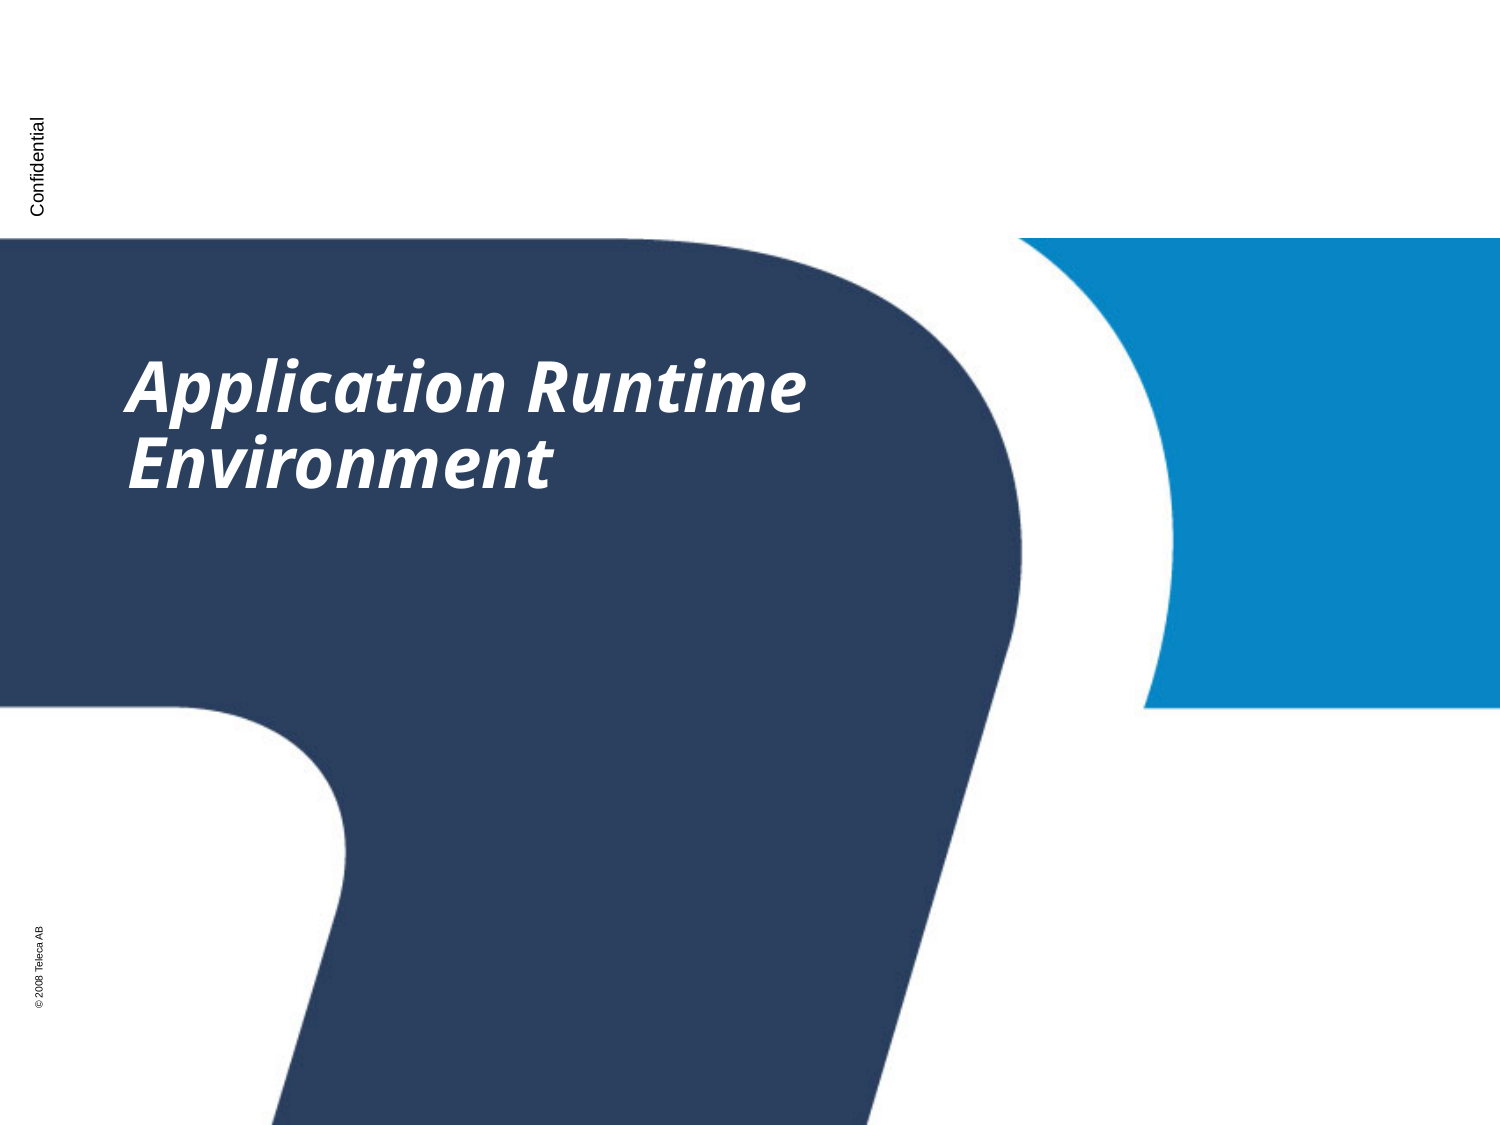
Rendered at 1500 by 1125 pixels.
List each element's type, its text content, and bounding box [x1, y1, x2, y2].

title Application Runtime Environment [112, 349, 1388, 591]
picture [0, 238, 1500, 1125]
